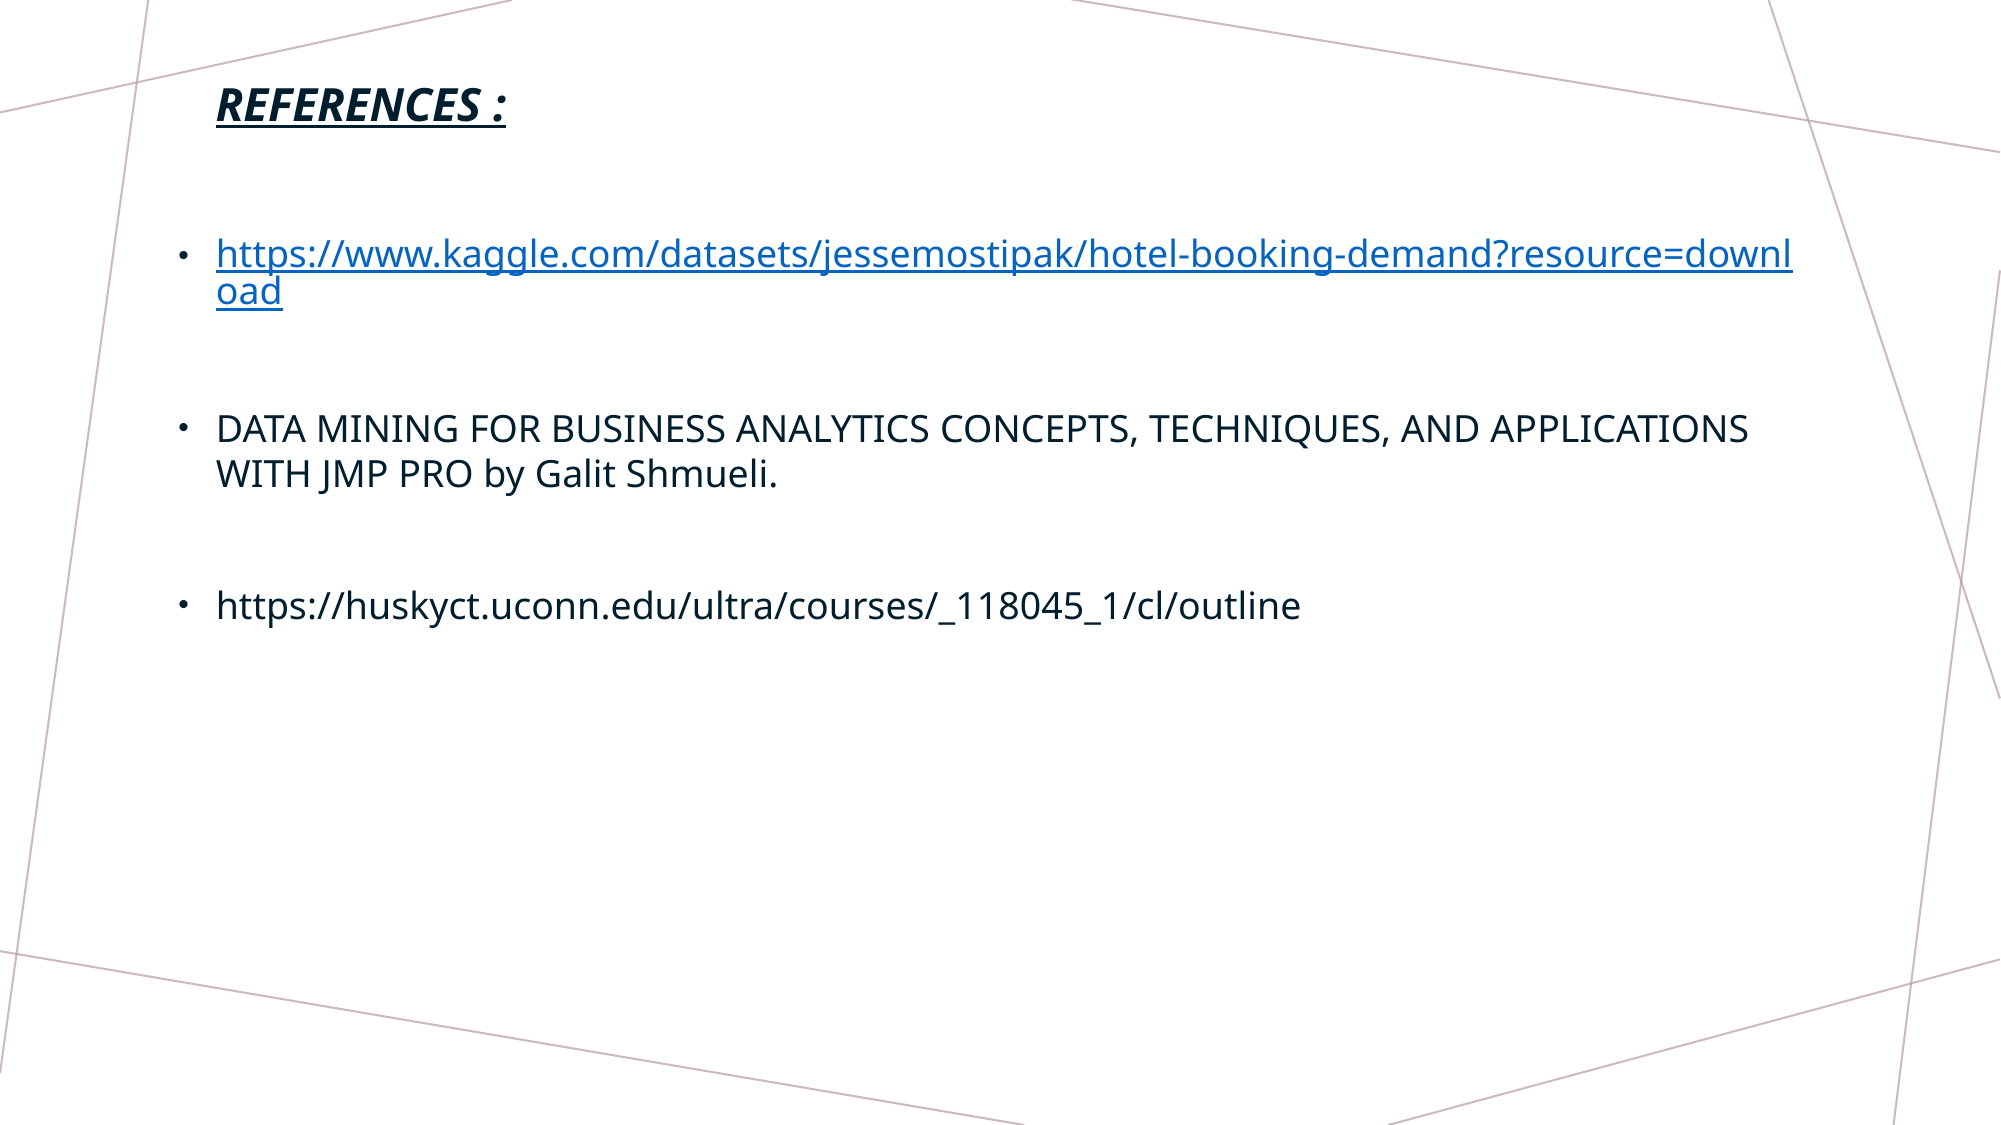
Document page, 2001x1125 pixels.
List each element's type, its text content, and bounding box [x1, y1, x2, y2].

title References : [200, 66, 677, 147]
list https://www.kaggle.com/datasets/jessemostipak/hotel-booking-demand?resource=download DATA MINING FOR BUSINESS ANALYTICS CONCEPTS, TECHNIQUES, AND APPLICATIONS WITH JMP PRO by Galit Shmueli. https://huskyct.uconn.edu/ultra/courses/_118045_1/cl/outline [163, 222, 1825, 941]
